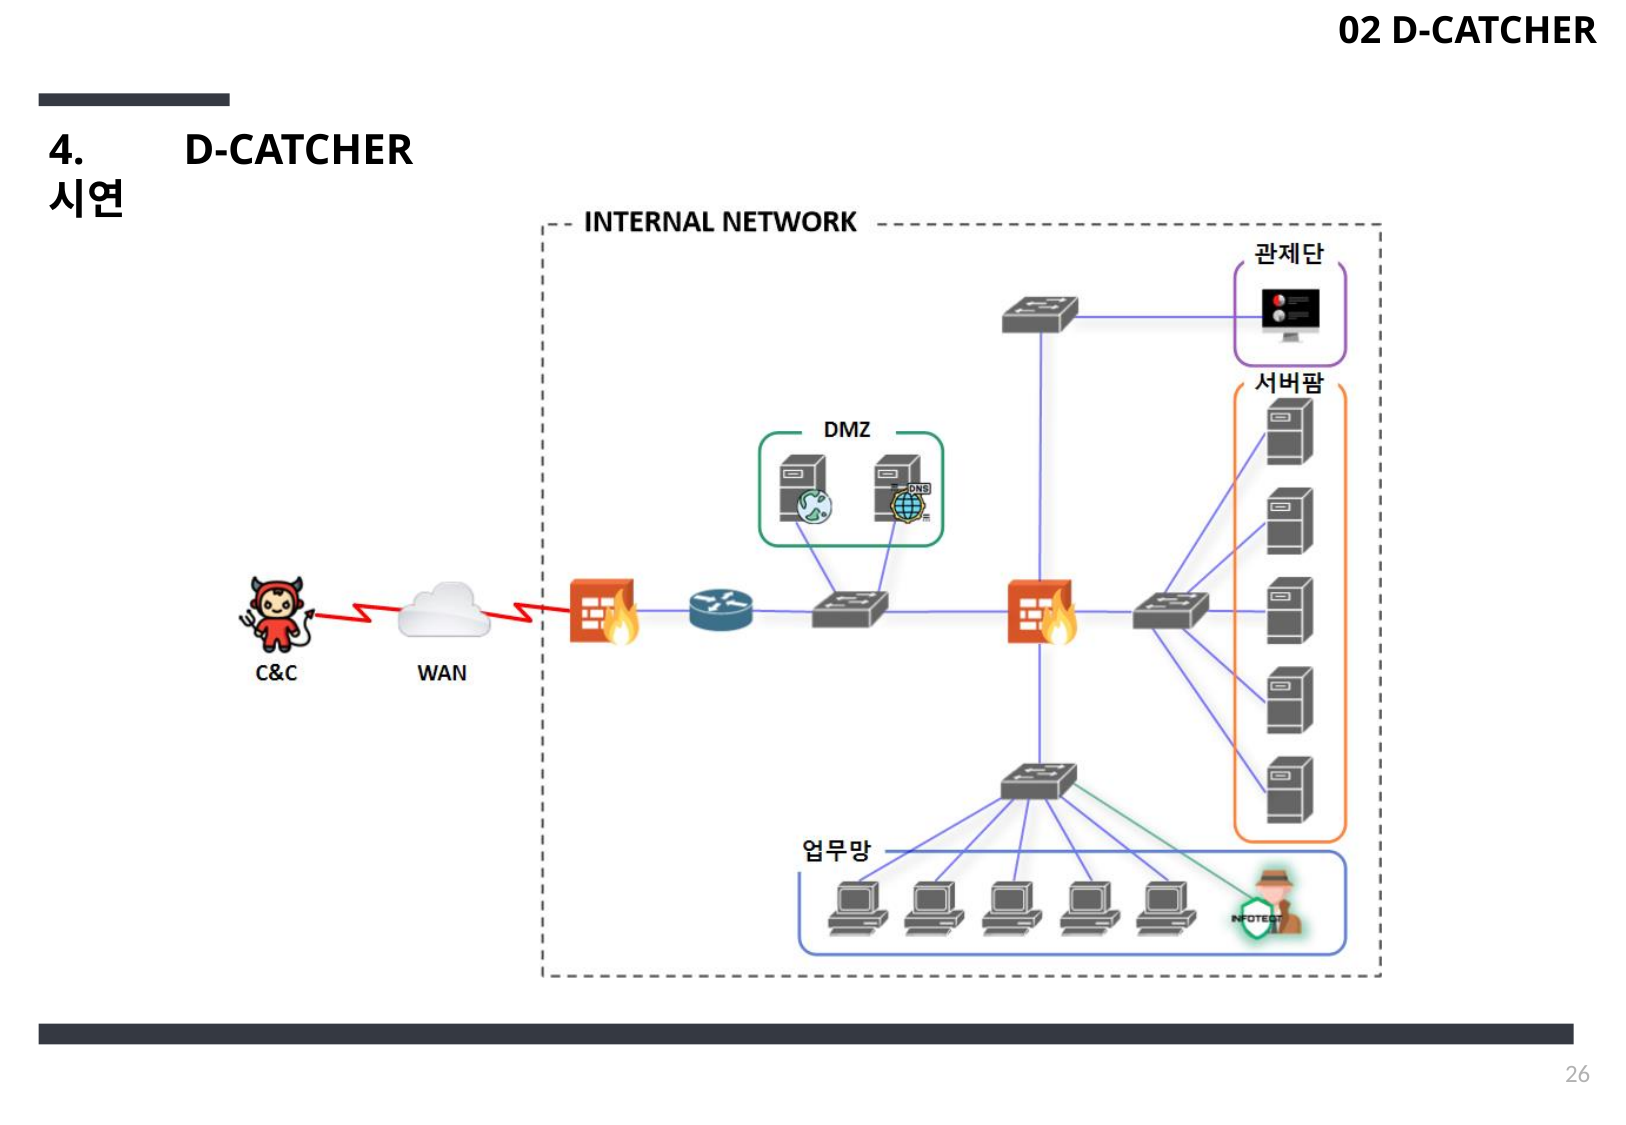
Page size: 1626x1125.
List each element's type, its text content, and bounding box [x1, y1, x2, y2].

text_box [38, 1023, 1575, 1045]
text_box [38, 92, 231, 107]
text_box 02 D-CATCHER [1323, 0, 1625, 59]
picture [229, 196, 1382, 979]
slide_number 26 [1239, 1042, 1606, 1103]
text_box 4. D-CATCHER 시연 [34, 115, 429, 181]
